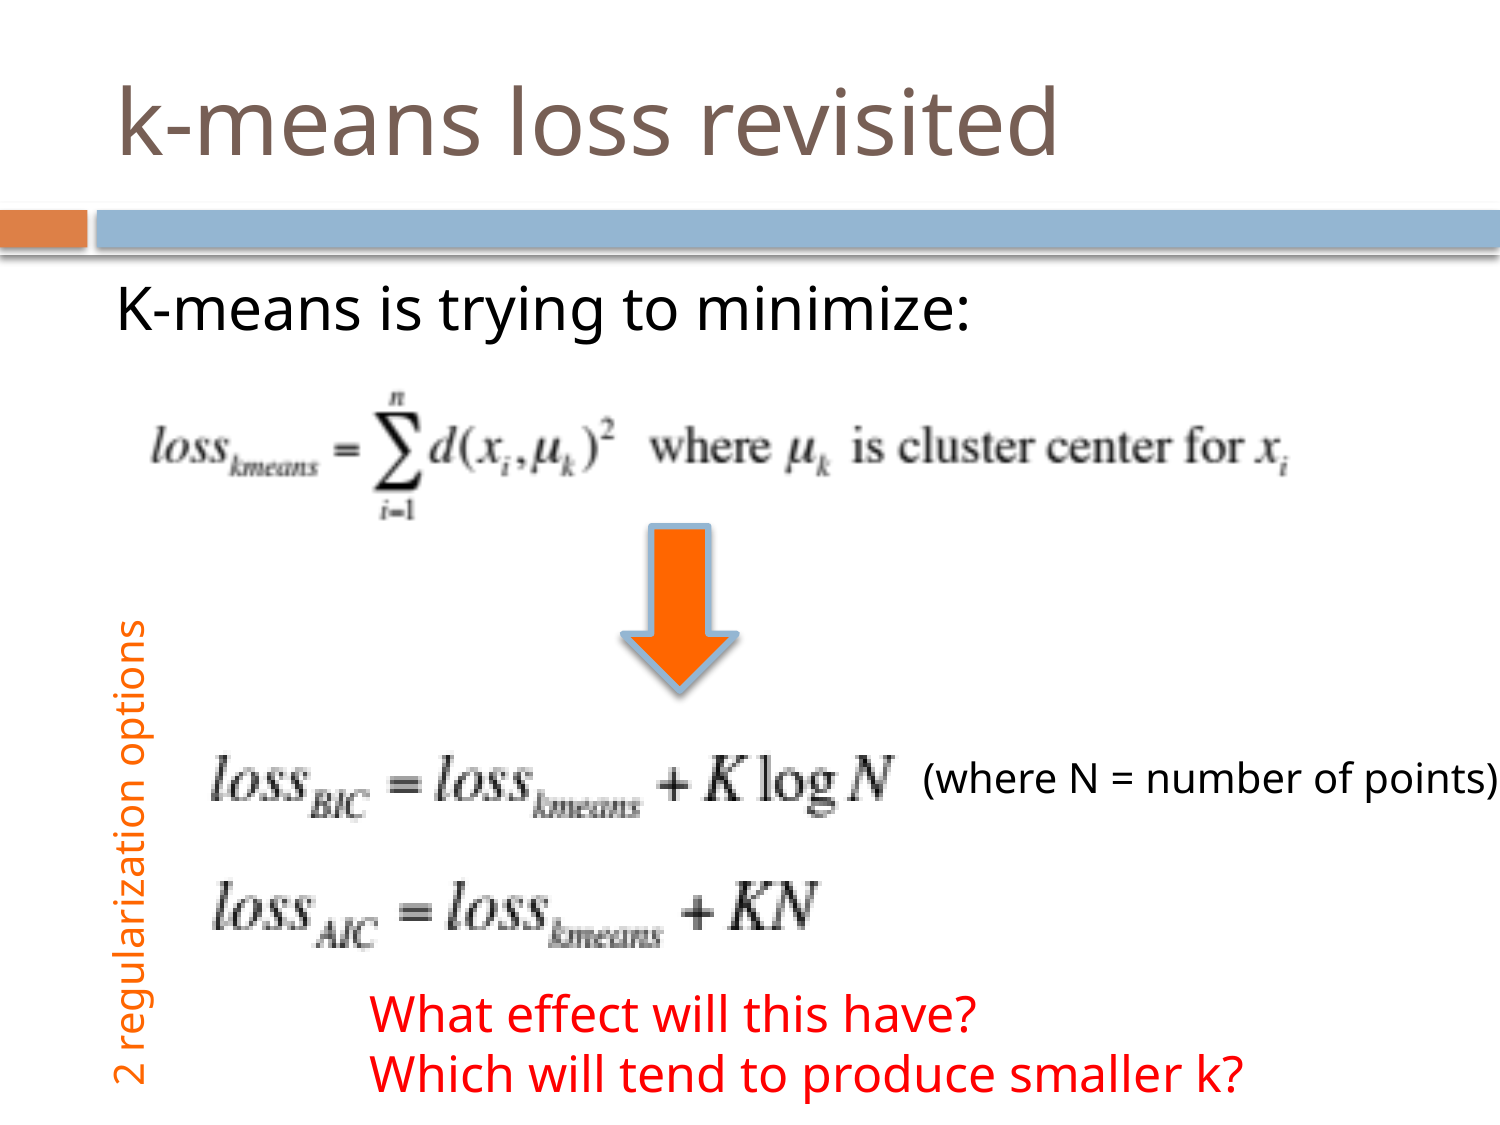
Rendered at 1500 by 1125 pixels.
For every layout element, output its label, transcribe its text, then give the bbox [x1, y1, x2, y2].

text_box 2 regularization options [94, 605, 160, 1102]
list K-means is trying to minimize: [100, 262, 1438, 371]
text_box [145, 369, 1299, 525]
text_box [622, 536, 738, 692]
text_box What effect will this have? Which will tend to produce smaller k? [355, 975, 1296, 1111]
title k-means loss revisited [100, 37, 1438, 200]
text_box (where N = number of points) [908, 744, 1500, 810]
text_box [204, 737, 900, 828]
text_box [204, 863, 828, 958]
